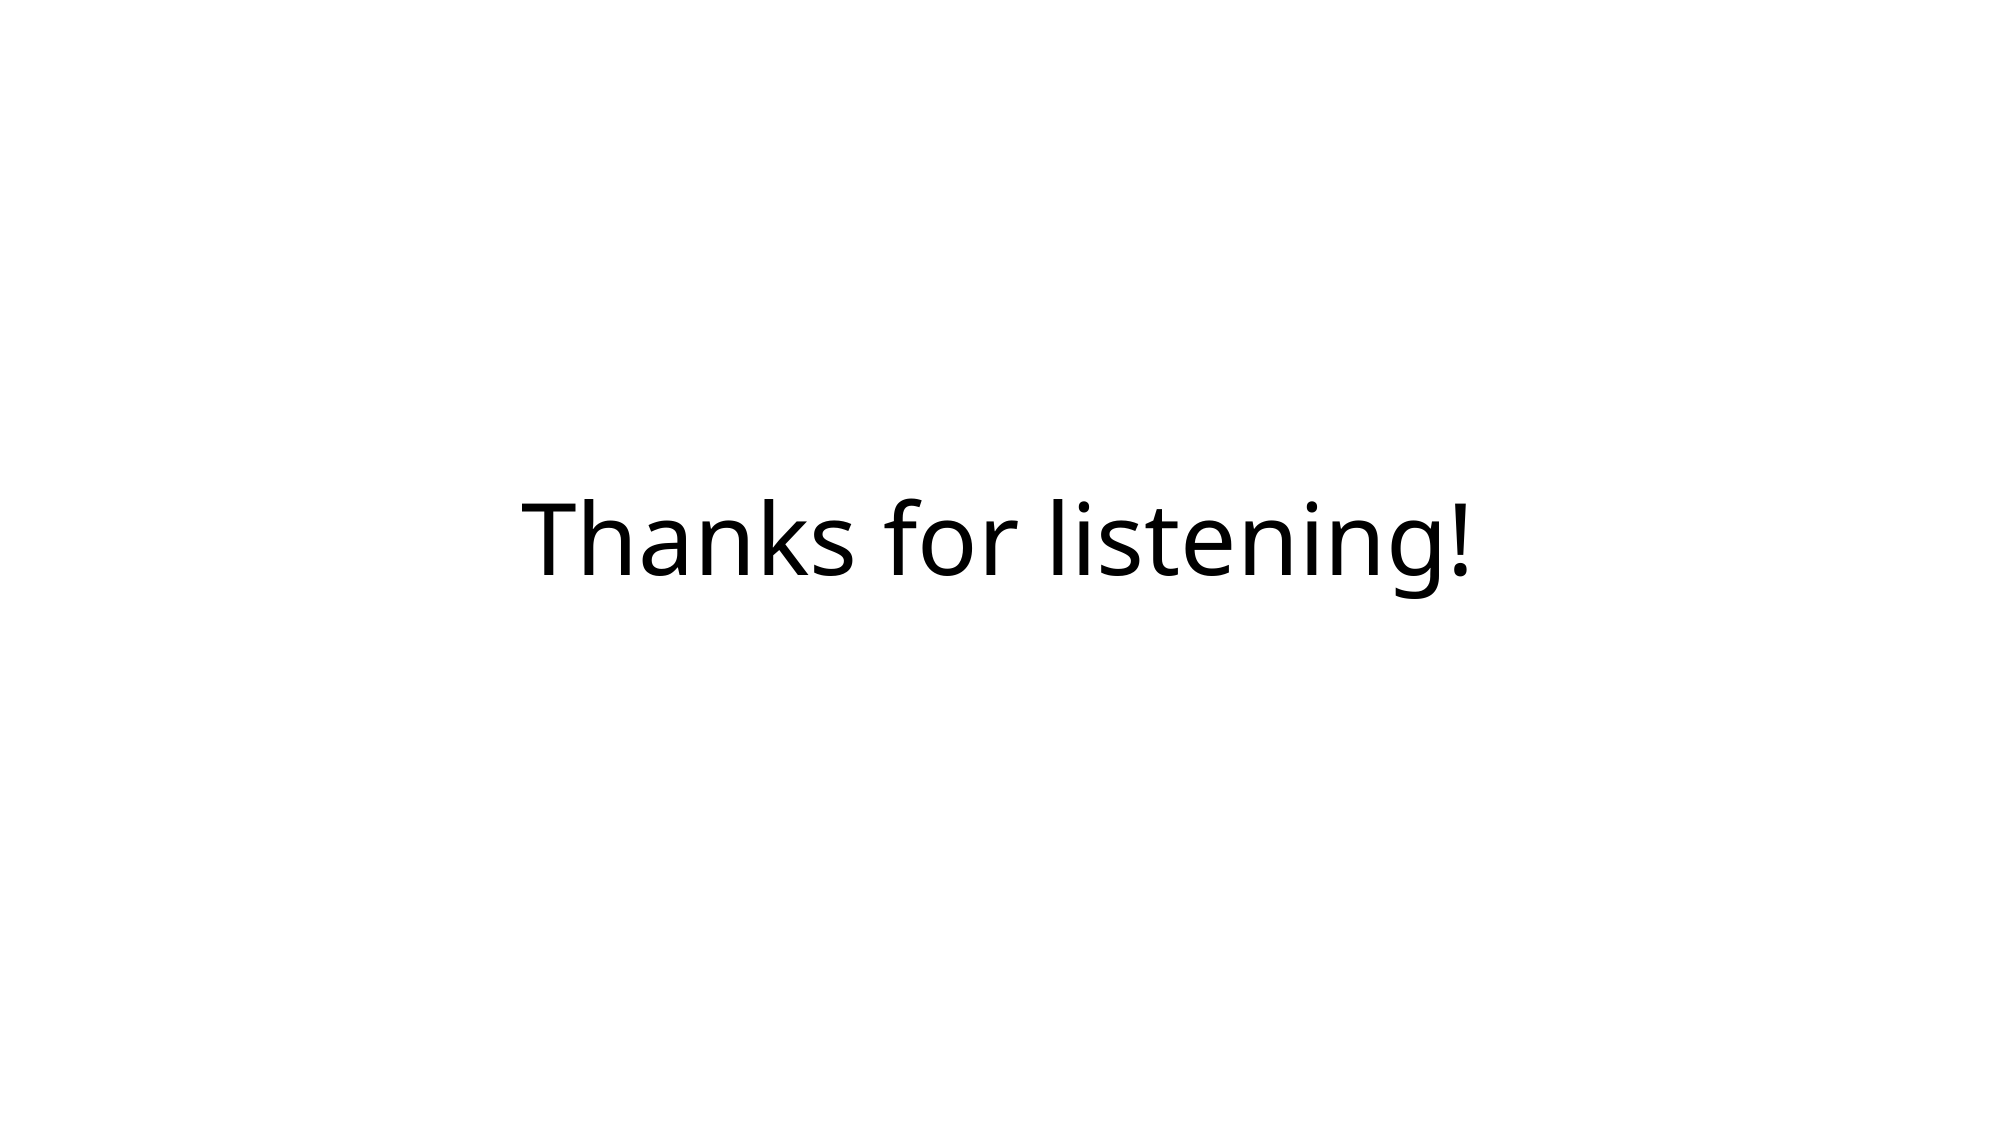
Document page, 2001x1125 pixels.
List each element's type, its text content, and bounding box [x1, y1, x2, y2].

text_box Thanks for listening! [68, 477, 1930, 609]
